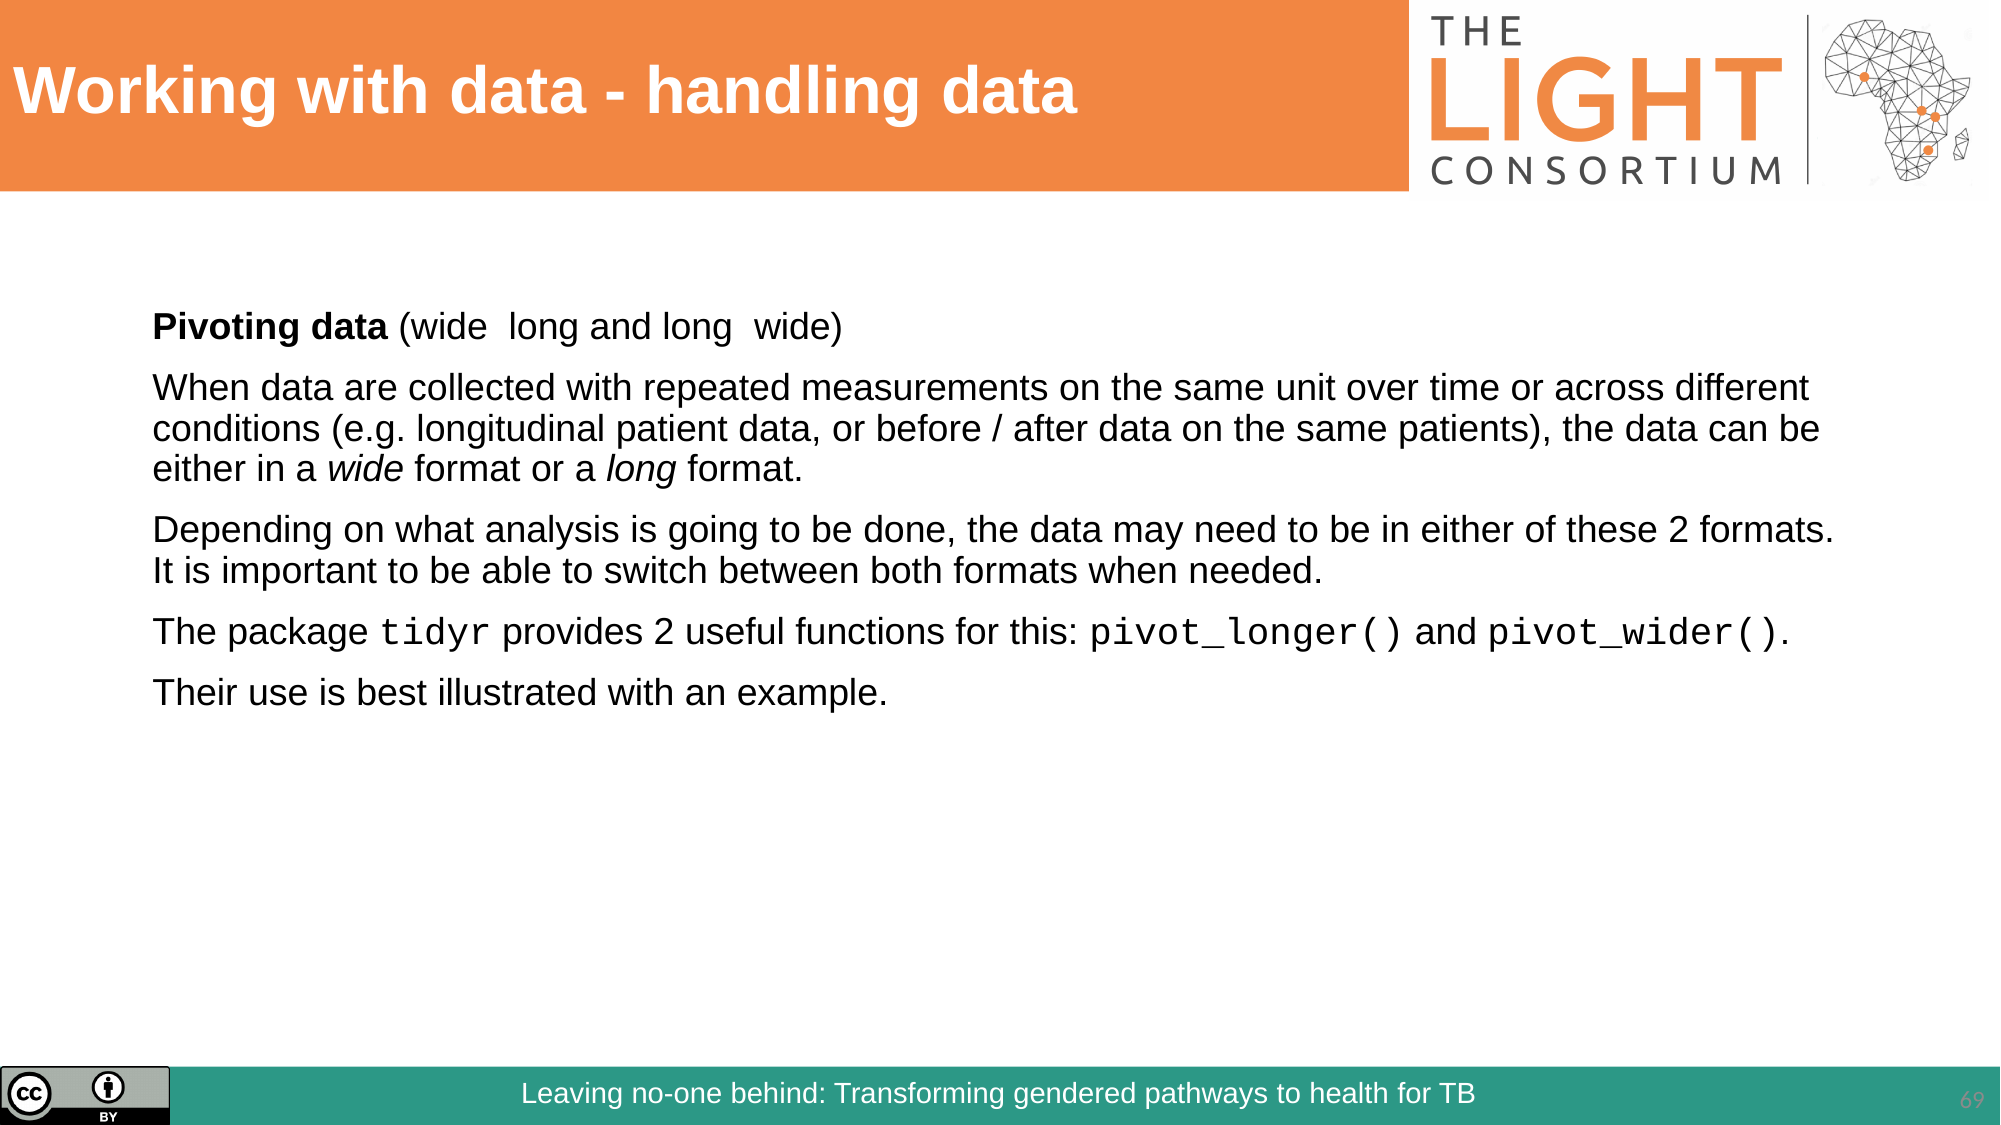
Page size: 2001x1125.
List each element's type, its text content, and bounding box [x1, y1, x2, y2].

title Working with data - handling data [0, 0, 1410, 192]
slide_number ‹#› [1550, 1073, 2000, 1125]
picture [1409, 0, 1989, 201]
picture [0, 1066, 170, 1125]
